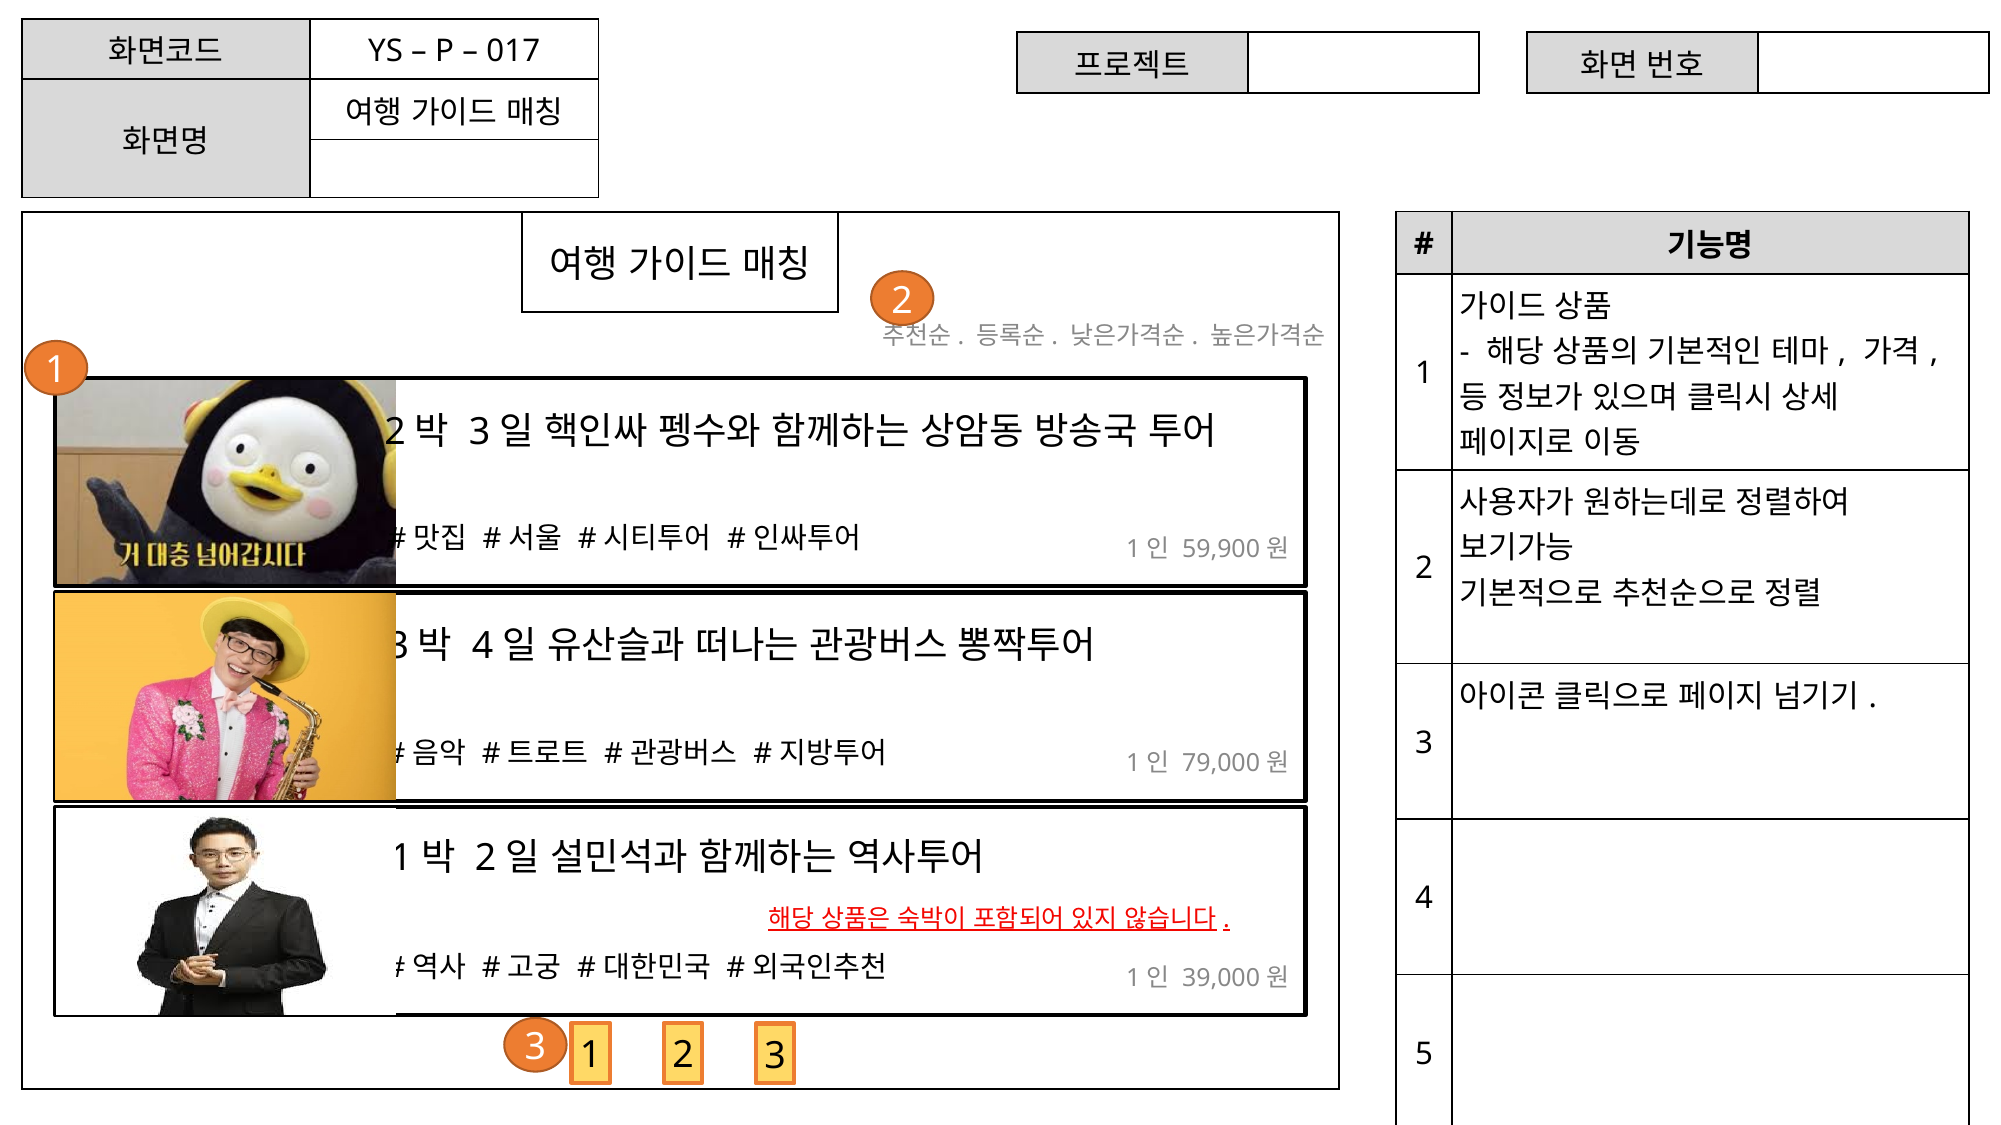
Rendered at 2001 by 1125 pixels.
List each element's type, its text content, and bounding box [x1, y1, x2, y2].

table_header 화면코드 [23, 20, 309, 78]
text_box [55, 592, 1306, 801]
table_cell [311, 140, 598, 197]
text_box 추천순. 등록순. 낮은가격순. 높은가격순 [874, 312, 1334, 358]
table_cell [1453, 820, 1968, 974]
table_header YS – P – 017 [311, 20, 598, 78]
text_box [21, 211, 1340, 1090]
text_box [871, 267, 934, 329]
table_header 프로젝트 [1018, 33, 1247, 92]
table_cell 여행 가이드 매칭 [311, 80, 598, 139]
table_cell 3 [1397, 664, 1451, 818]
table_header [1249, 33, 1478, 92]
table_cell 사용자가 원하는데로 정렬하여 보기가능 기본적으로 추천순으로 정렬 [1453, 471, 1968, 663]
text_box 2 [663, 1022, 703, 1083]
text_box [55, 377, 1306, 587]
table_cell 5 [1397, 975, 1451, 1125]
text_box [55, 807, 1306, 1016]
table_header # [1397, 212, 1451, 273]
table_header 기능명 [1453, 212, 1968, 273]
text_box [24, 337, 88, 399]
text_box 3 [755, 1023, 795, 1084]
text_box 1 [571, 1022, 610, 1083]
table_header 화면 번호 [1528, 33, 1757, 92]
table_header [1759, 33, 1988, 92]
table_cell 1 [1397, 275, 1451, 469]
table_cell 화면명 [23, 80, 309, 197]
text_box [504, 1016, 567, 1076]
table_cell [1453, 975, 1968, 1125]
table_cell 아이콘 클릭으로 페이지 넘기기. [1453, 664, 1968, 818]
table_cell 가이드 상품 - 해당 상품의 기본적인 테마, 가격, 등 정보가 있으며 클릭시 상세 페이지로 이동 [1453, 275, 1968, 469]
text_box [522, 212, 839, 313]
table_cell 4 [1397, 820, 1451, 974]
table_cell 2 [1397, 471, 1451, 663]
